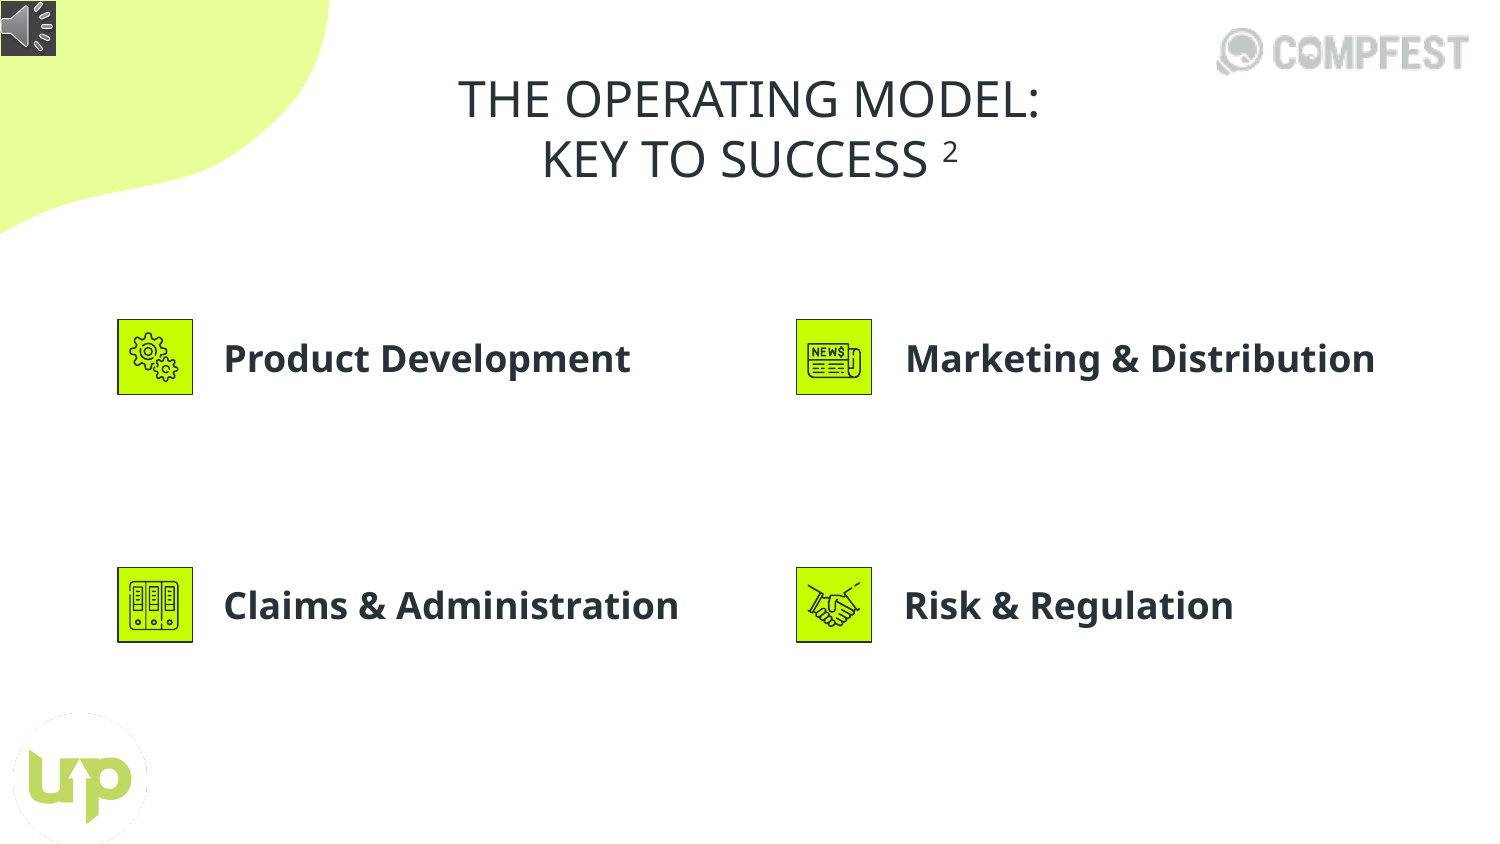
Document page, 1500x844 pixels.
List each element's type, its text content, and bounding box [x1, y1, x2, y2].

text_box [807, 342, 862, 379]
title THE OPERATING MODEL: KEY TO SUCCESS 2 [117, 88, 1383, 167]
title Risk & Regulation [872, 580, 1356, 630]
picture [1215, 28, 1470, 77]
title 1 [117, 319, 193, 395]
picture [13, 712, 147, 844]
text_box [129, 580, 179, 631]
title 3 [117, 567, 193, 643]
title Marketing & Distribution [872, 332, 1427, 382]
title 4 [796, 567, 872, 643]
title Product Development [208, 332, 688, 382]
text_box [129, 332, 179, 383]
title 2 [796, 319, 872, 395]
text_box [807, 582, 861, 628]
picture [0, 0, 57, 57]
title Claims & Administration [208, 580, 721, 630]
